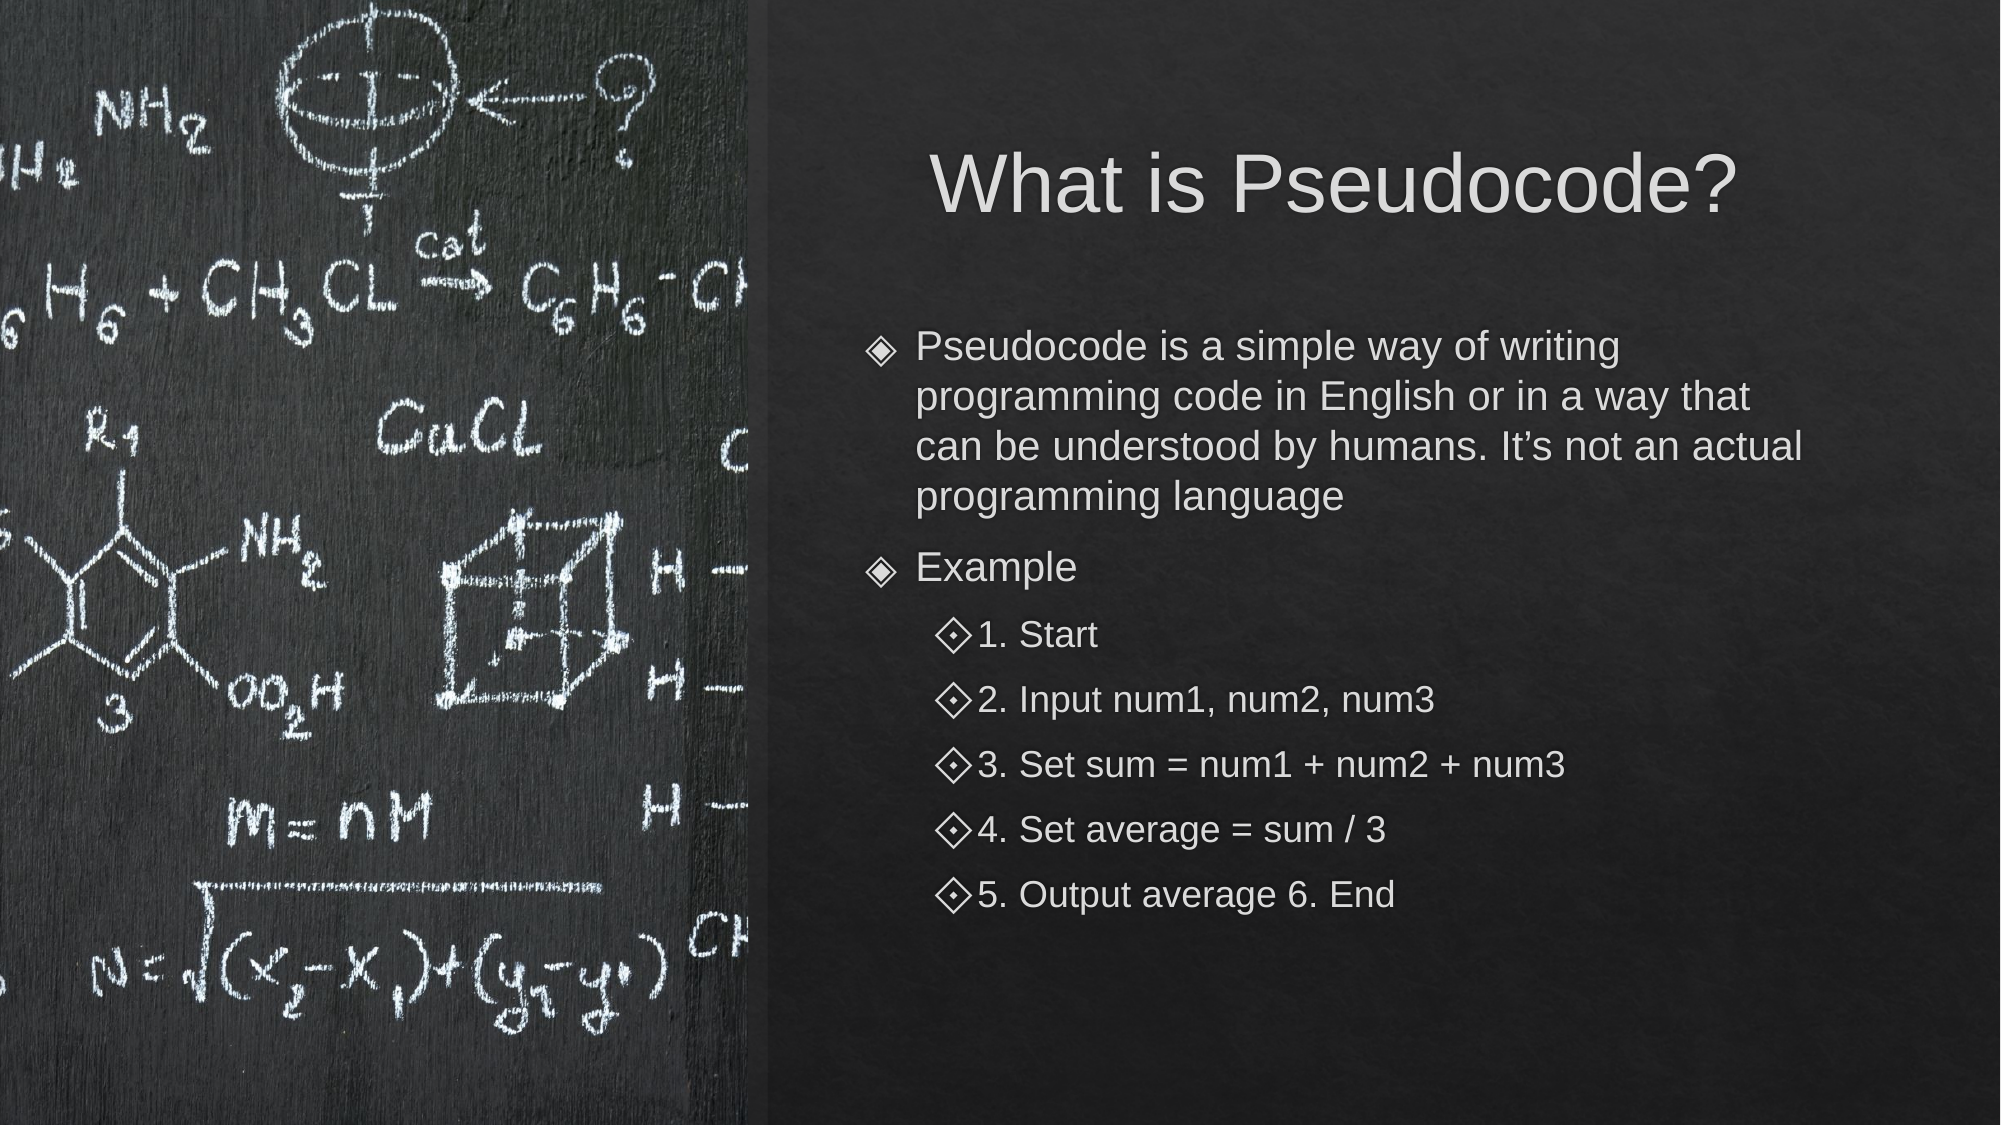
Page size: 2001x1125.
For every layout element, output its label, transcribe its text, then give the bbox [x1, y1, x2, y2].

list Pseudocode is a simple way of writing programming code in English or in a way that can be understood by humans. It’s not an actual programming language Example 1. Start 2. Input num1, num2, num3 3. Set sum = num1 + num2 + num3 4. Set average = sum / 3 5. Output average 6. End [844, 299, 1825, 935]
title What is Pseudocode? [844, 99, 1825, 260]
picture [0, 0, 2001, 1125]
